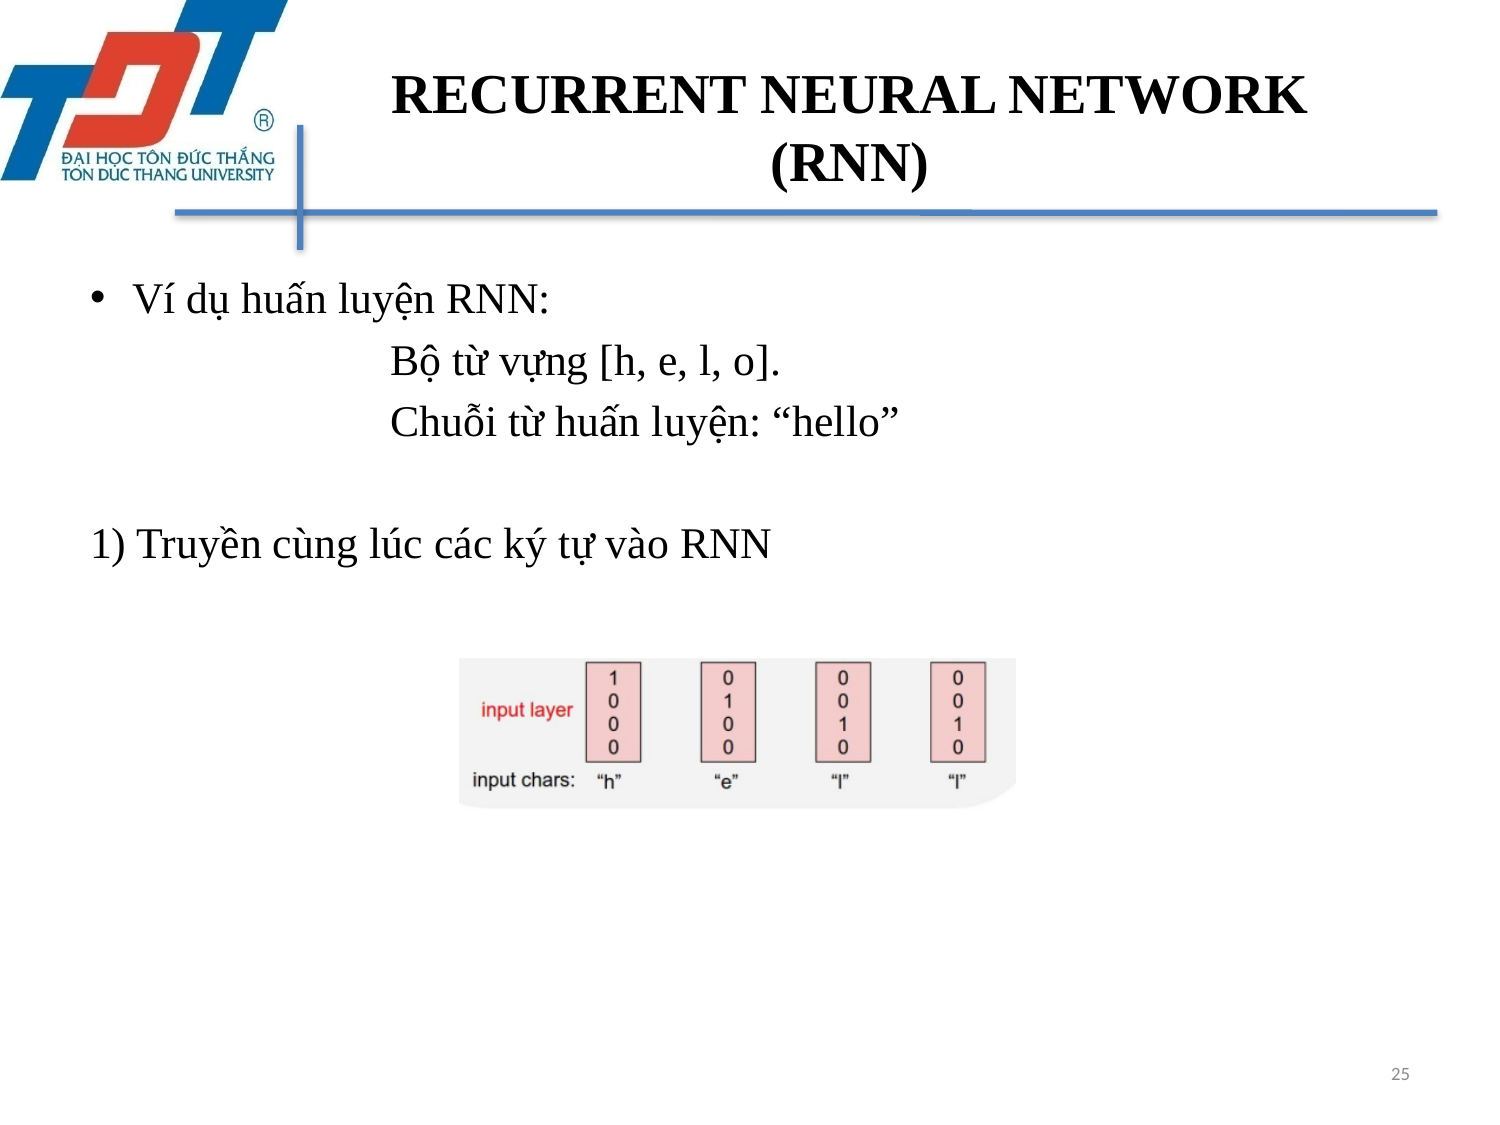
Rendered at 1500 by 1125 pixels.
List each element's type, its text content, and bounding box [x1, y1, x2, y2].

title RECURRENT NEURAL NETWORK (RNN) [174, 31, 1500, 219]
list Ví dụ huấn luyện RNN: Bộ từ vựng [h, e, l, o]. Chuỗi từ huấn luyện: “hello” 1) Truyền cùng lúc các ký tự vào RNN [75, 262, 1425, 1005]
picture [459, 650, 1016, 812]
slide_number 25 [1074, 1042, 1425, 1103]
picture [0, 0, 288, 181]
